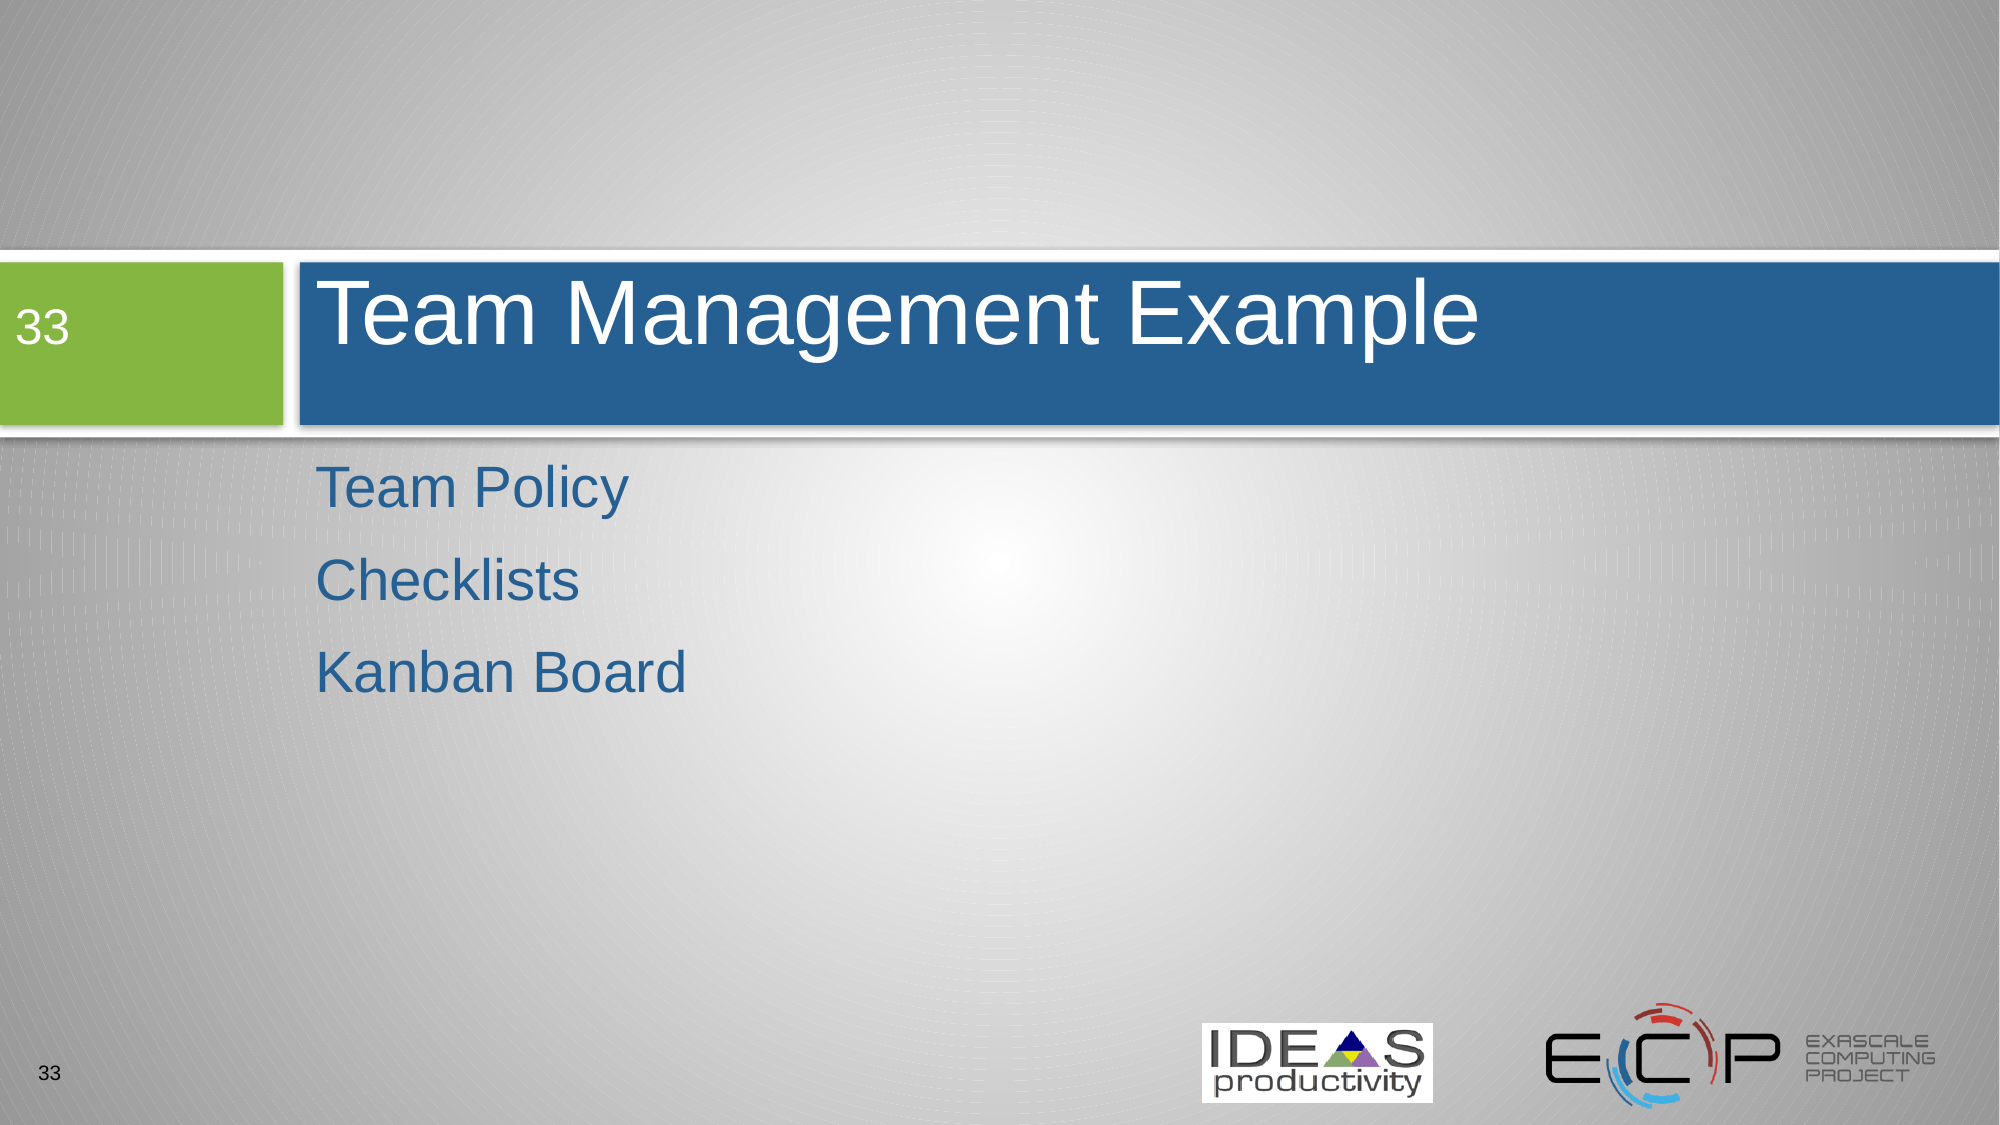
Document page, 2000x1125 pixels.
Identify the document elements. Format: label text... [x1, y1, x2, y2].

slide_number 33 [0, 287, 284, 403]
picture [1546, 1003, 1935, 1109]
title Team Management Example [299, 262, 1967, 373]
picture [1202, 1023, 1433, 1103]
list Team Policy Checklists Kanban Board [299, 449, 1858, 725]
